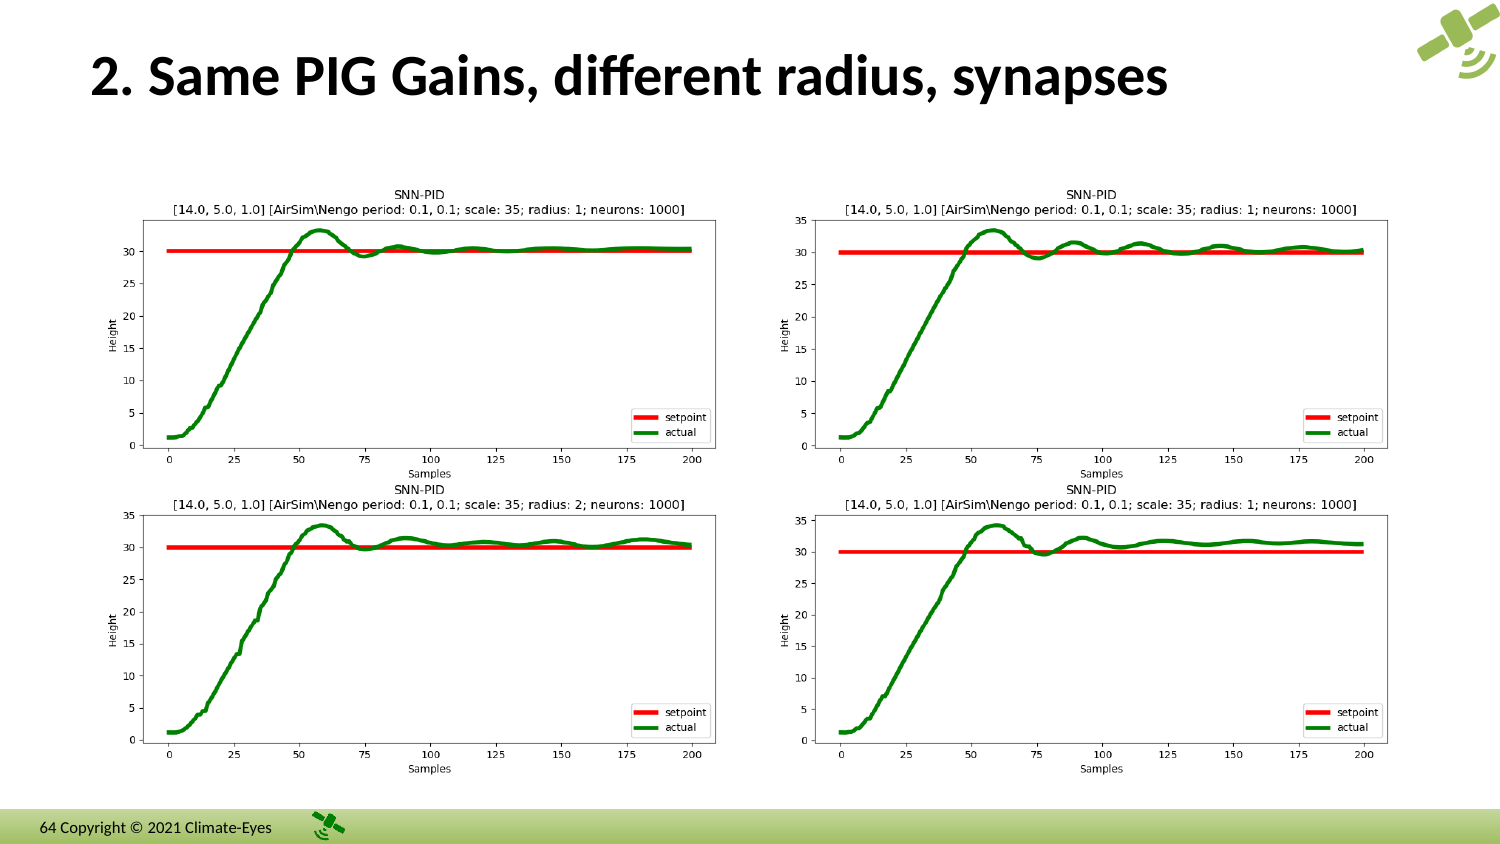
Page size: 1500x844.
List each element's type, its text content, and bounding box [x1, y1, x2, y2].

picture [49, 183, 1461, 776]
title 2. Same PIG Gains, different radius, synapses [75, 33, 1425, 110]
picture [312, 809, 345, 842]
picture [1417, 0, 1500, 83]
